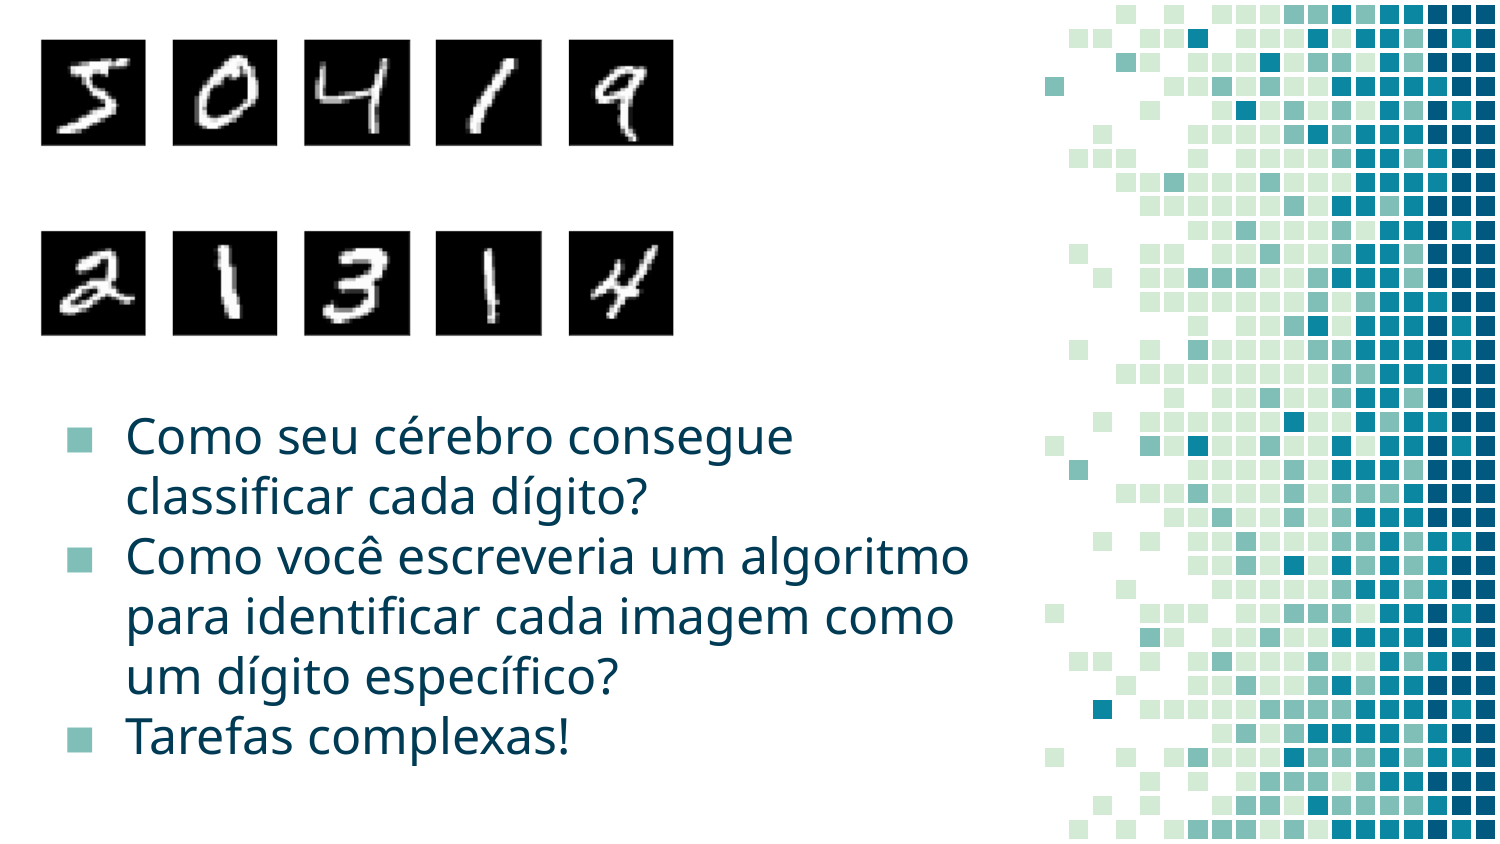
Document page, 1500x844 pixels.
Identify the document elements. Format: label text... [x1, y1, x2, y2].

list Como seu cérebro consegue classificar cada dígito? Como você escreveria um algoritmo para identificar cada imagem como um dígito específico? Tarefas complexas! [35, 389, 1026, 796]
picture [24, 24, 688, 352]
